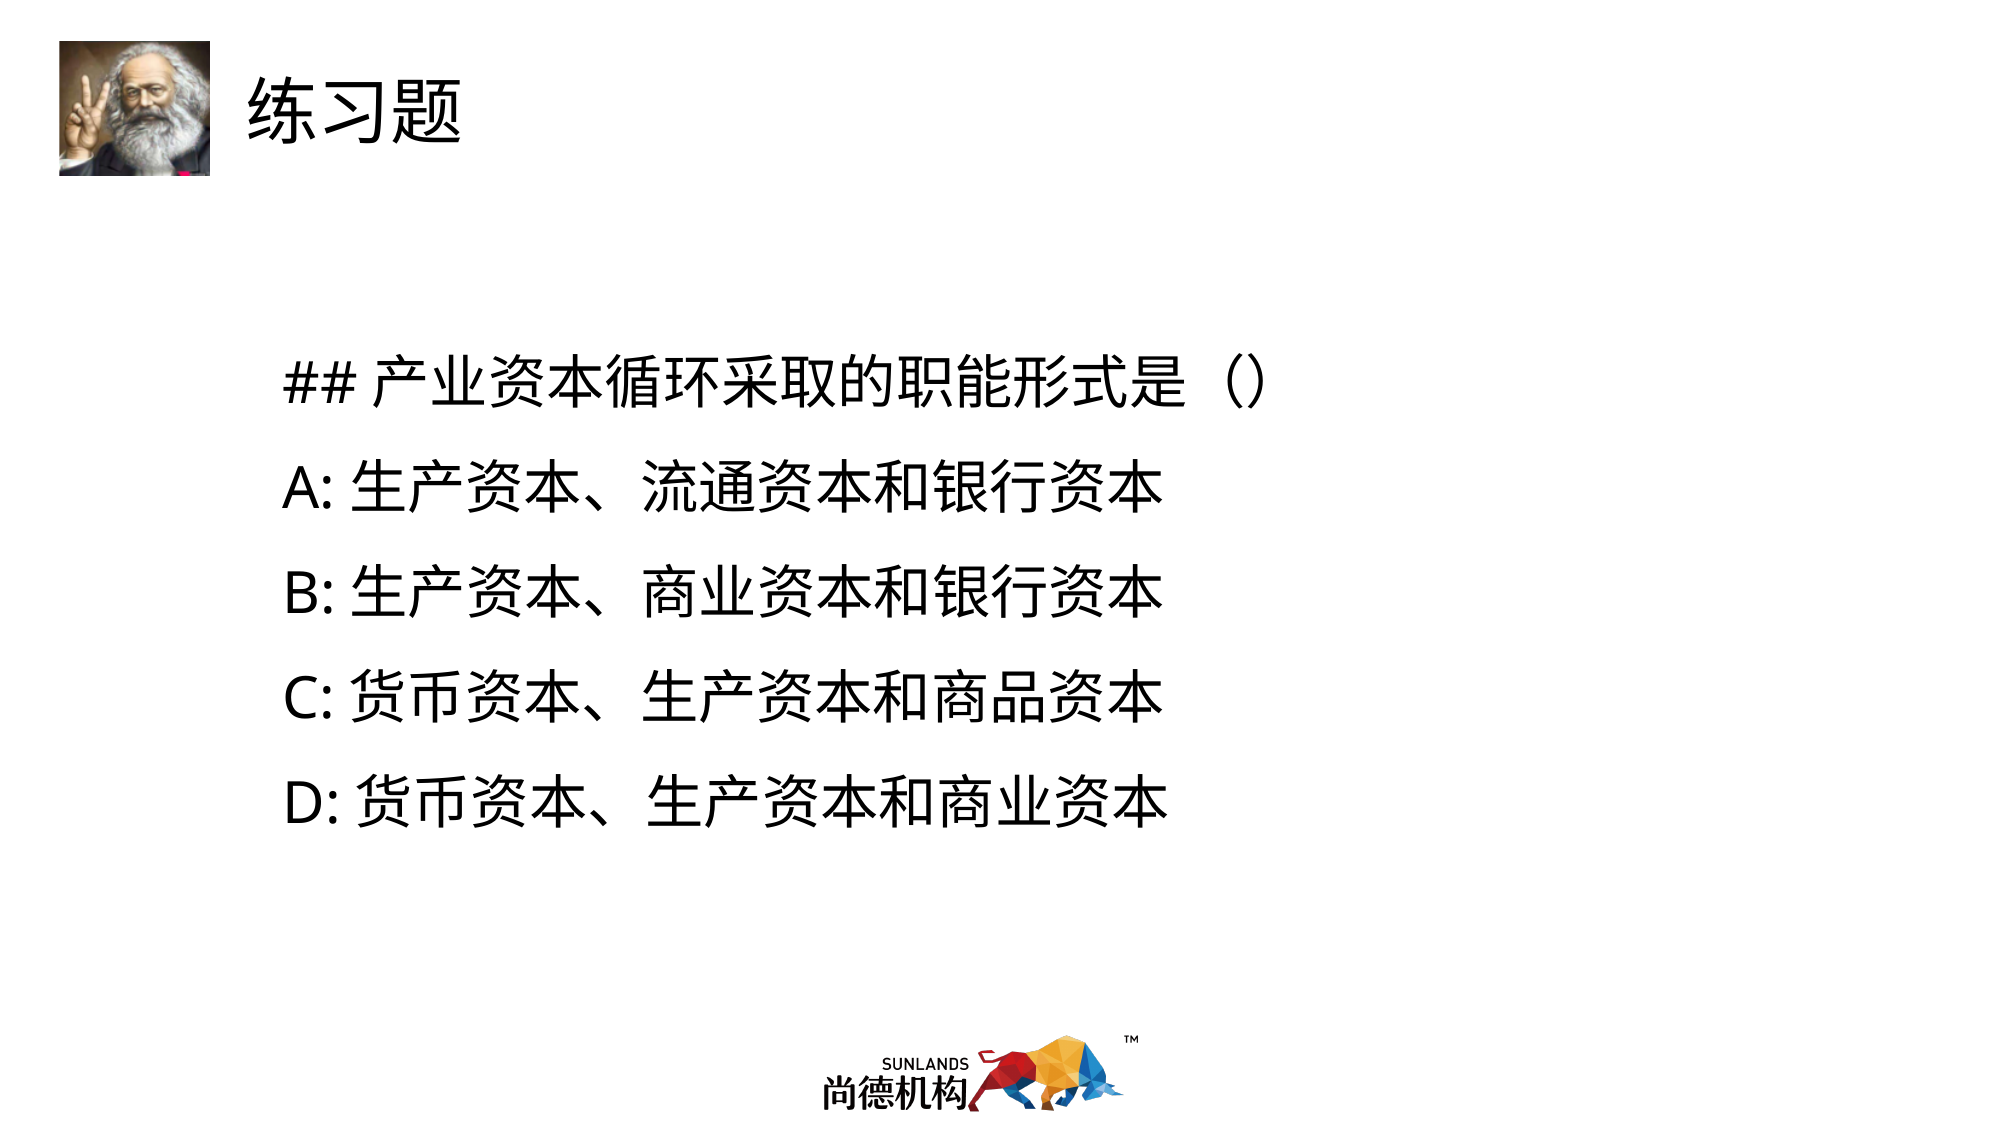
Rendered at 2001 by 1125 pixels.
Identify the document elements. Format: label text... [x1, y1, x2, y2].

picture [59, 41, 210, 176]
text_box ##产业资本循环采取的职能形式是（） A:生产资本、流通资本和银行资本 B:生产资本、商业资本和银行资本 C:货币资本、生产资本和商品资本 D:货币资本、生产资本和商业资本 [267, 302, 1768, 843]
picture [642, 861, 1320, 1125]
